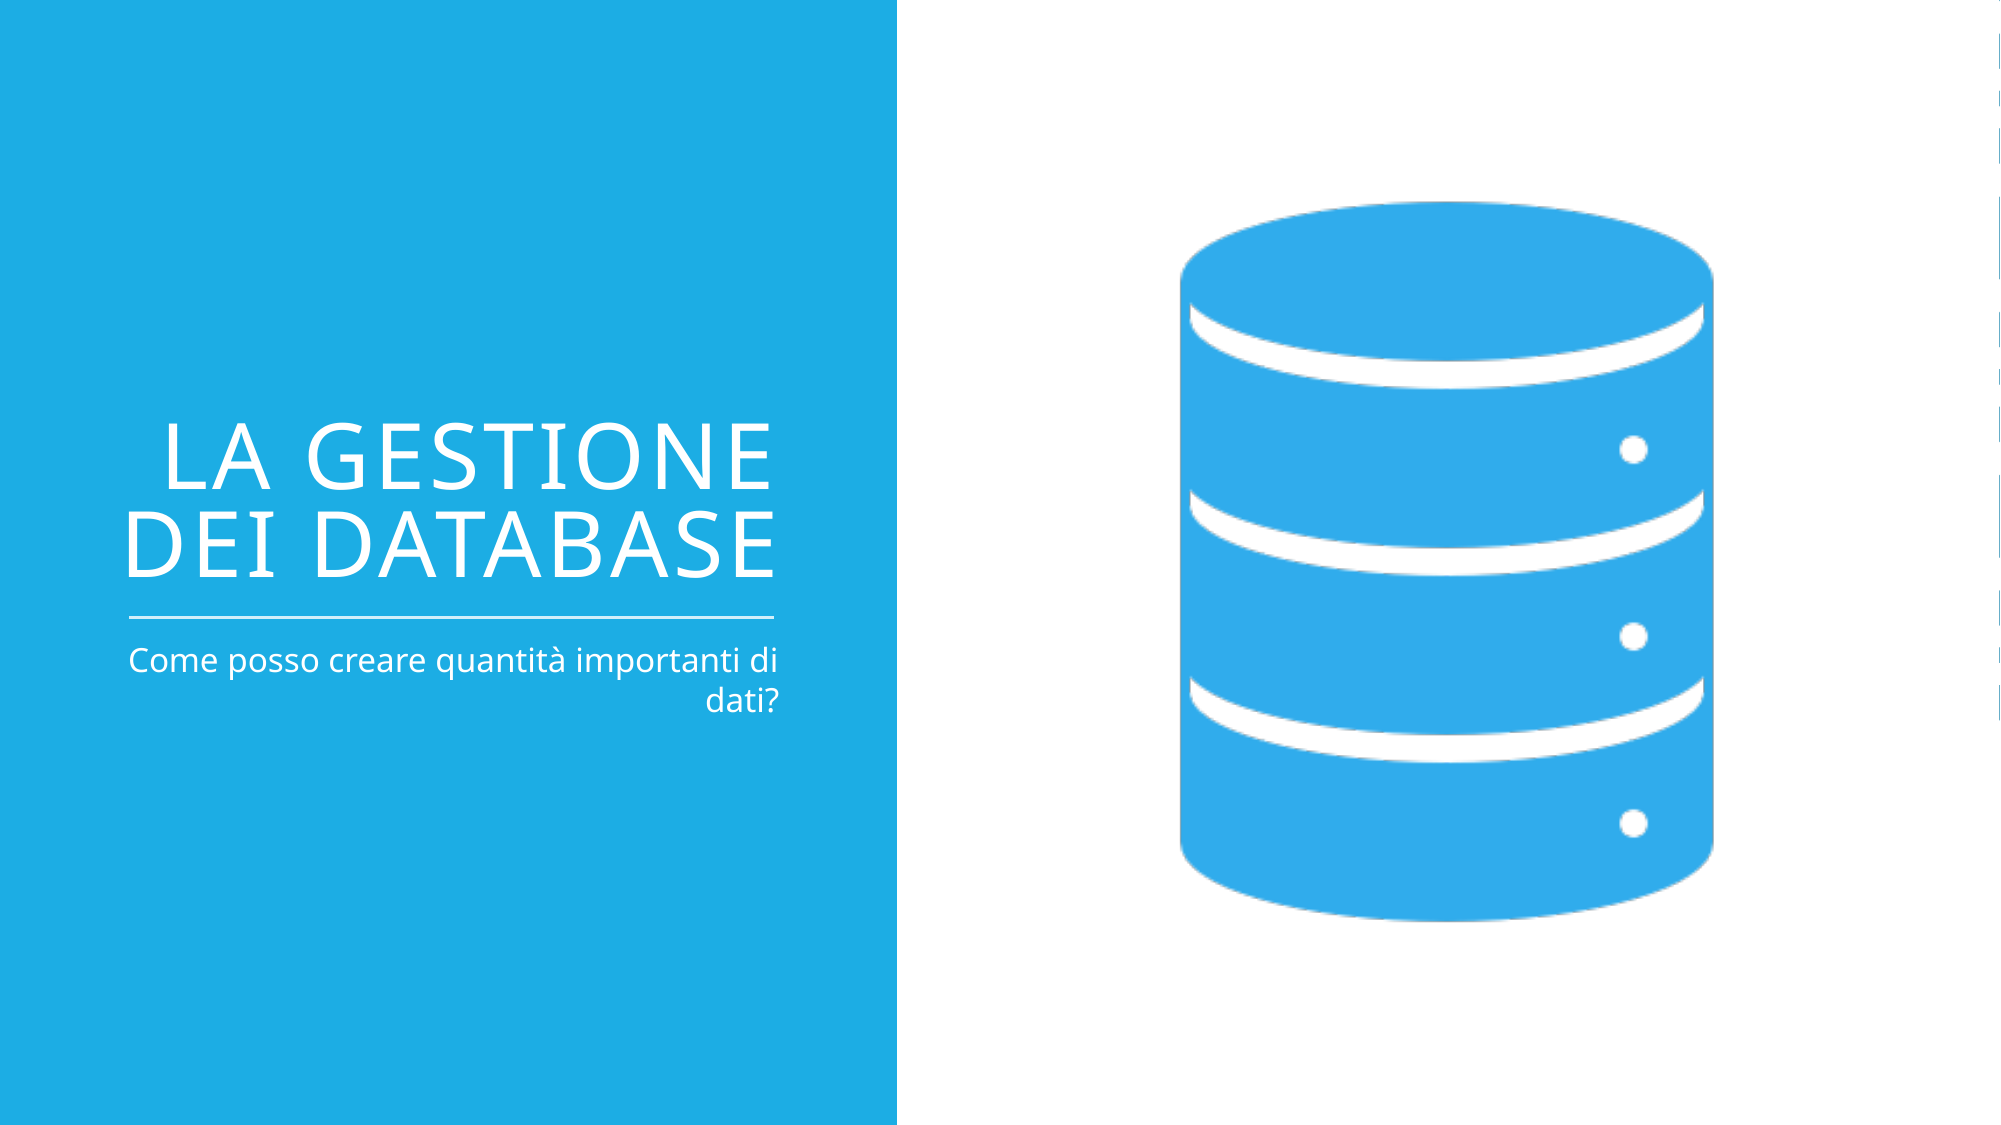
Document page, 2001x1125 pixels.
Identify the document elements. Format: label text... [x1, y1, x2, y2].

title La gestione dei database [104, 104, 795, 603]
picture [999, 114, 1896, 1011]
text_box [0, 0, 898, 1125]
subtitle Come posso creare quantità importanti di dati? [104, 631, 795, 1019]
text_box [898, 0, 2000, 1125]
